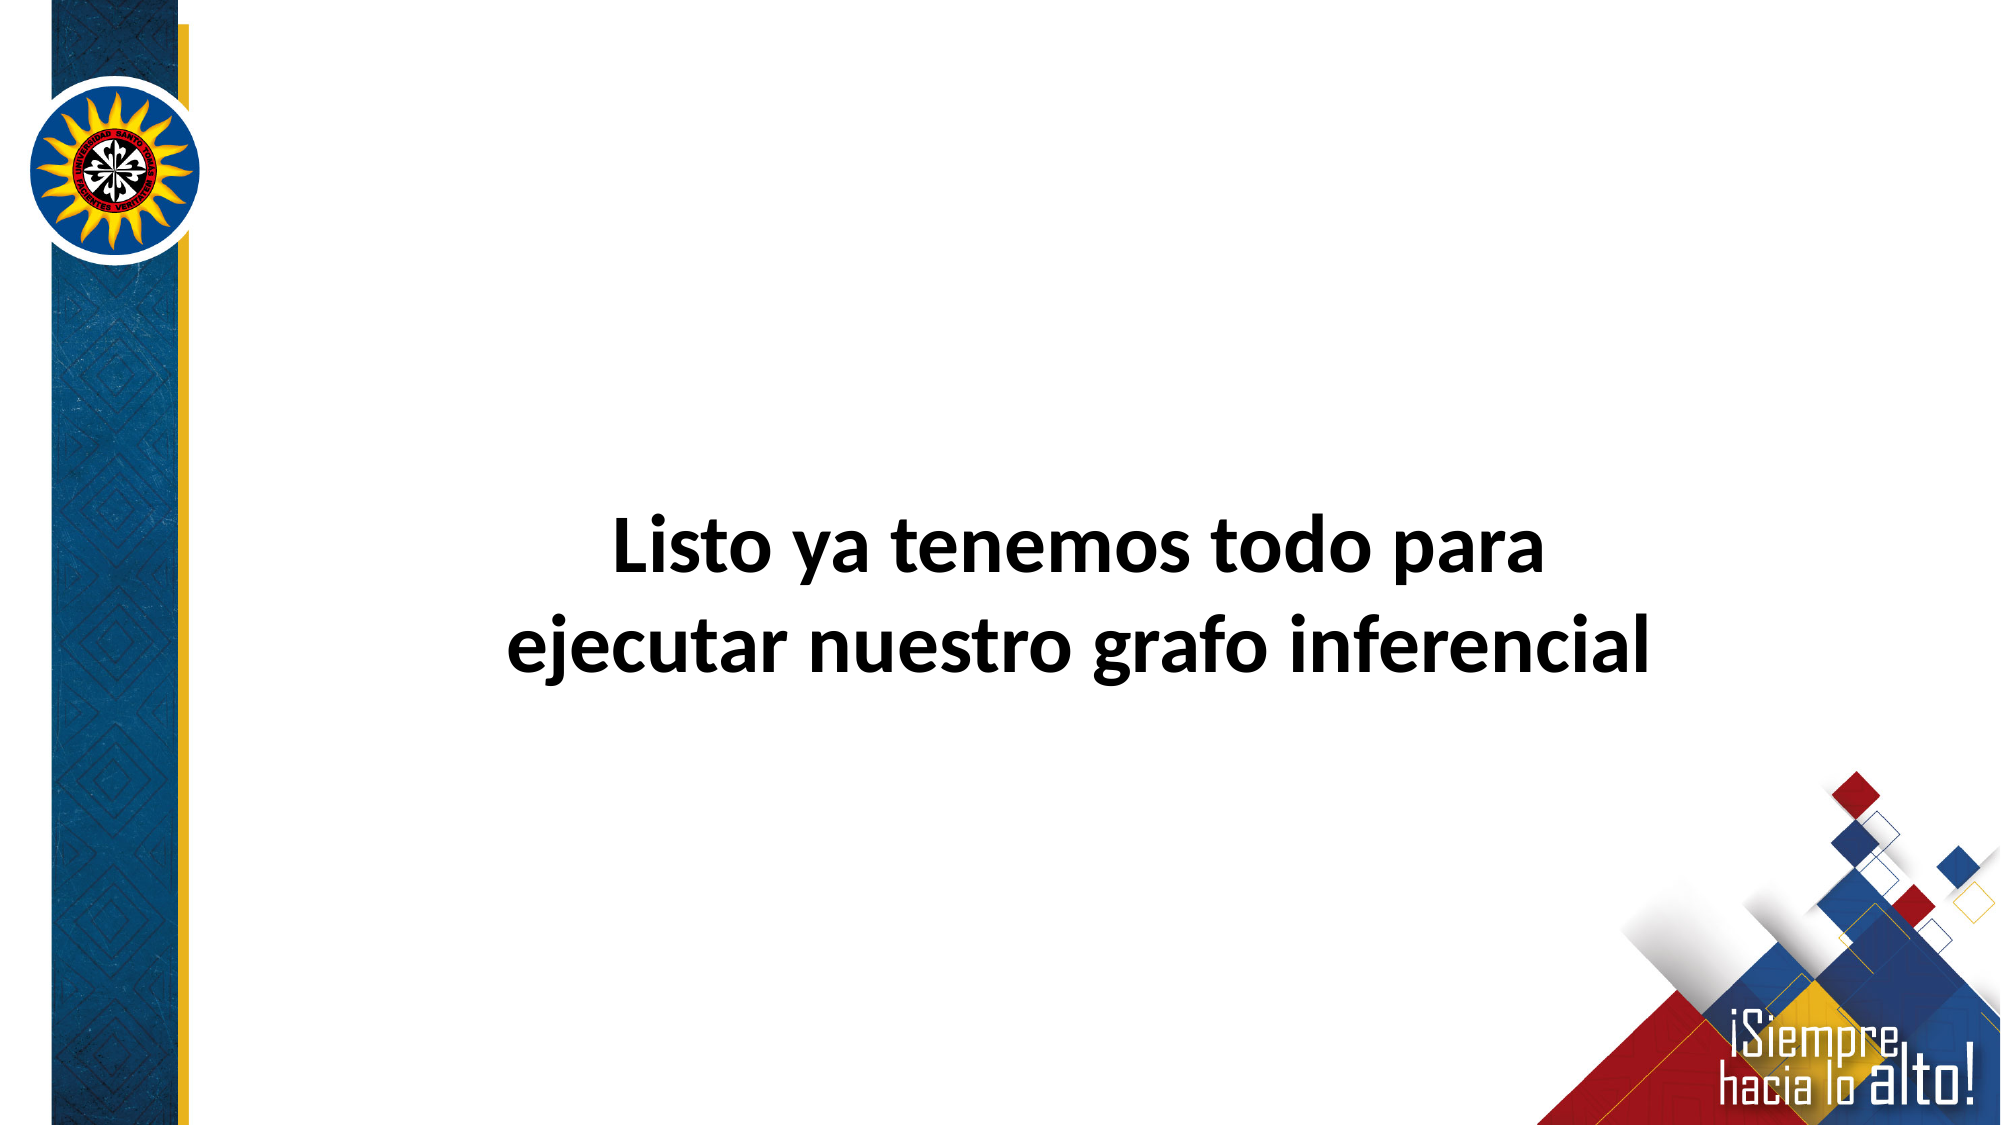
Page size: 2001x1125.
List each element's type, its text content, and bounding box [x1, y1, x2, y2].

picture [0, 0, 2001, 1125]
text_box Listo ya tenemos todo para ejecutar nuestro grafo inferencial [451, 482, 1709, 697]
